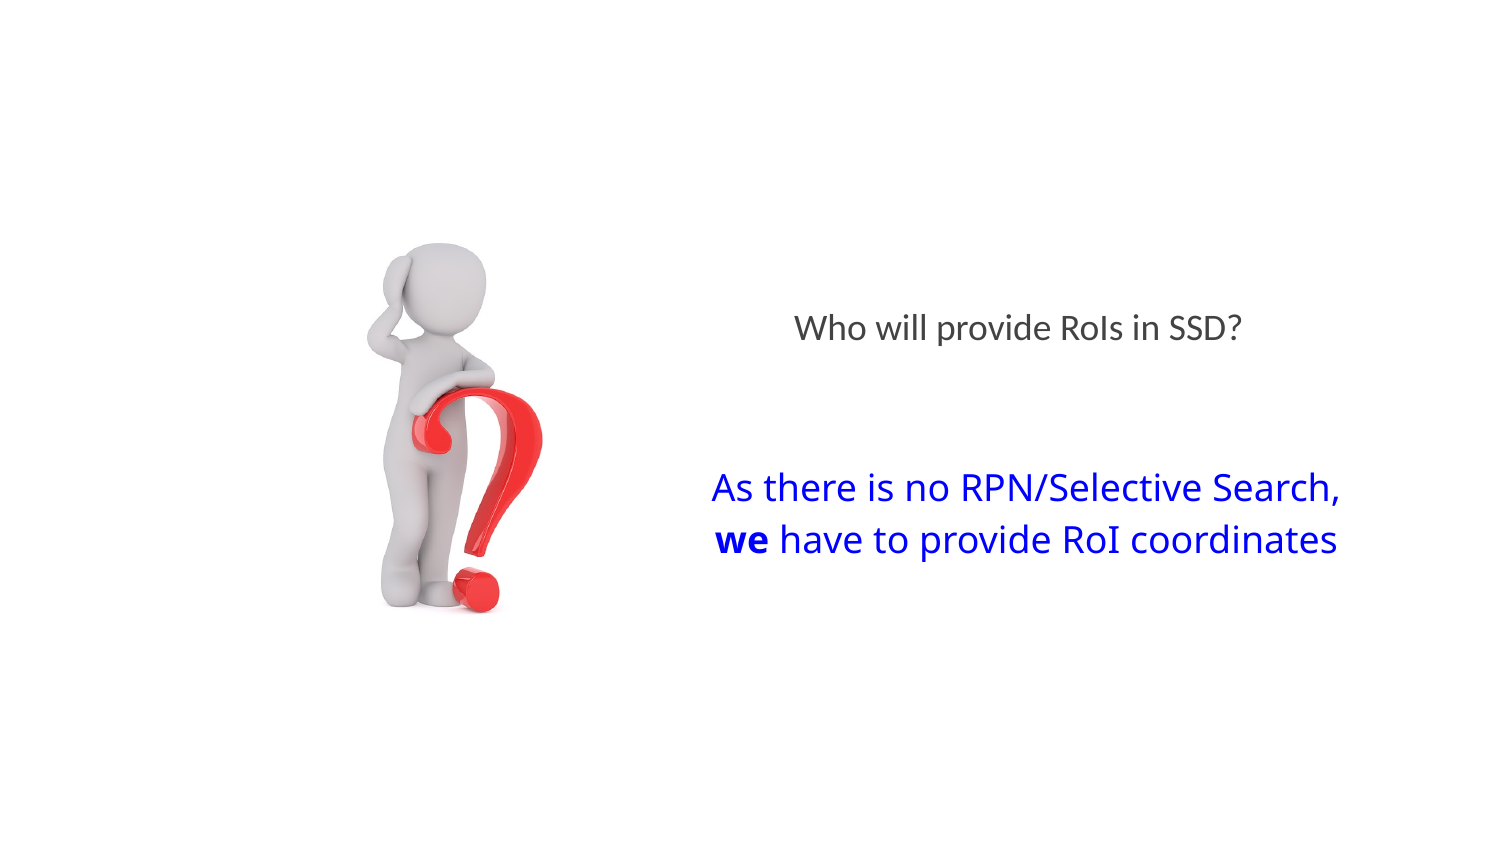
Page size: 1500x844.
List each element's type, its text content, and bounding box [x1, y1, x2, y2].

picture [239, 215, 653, 629]
text_box Who will provide RoIs in SSD? [675, 233, 1363, 411]
text_box As there is no RPN/Selective Search, we have to provide RoI coordinates [683, 420, 1371, 598]
